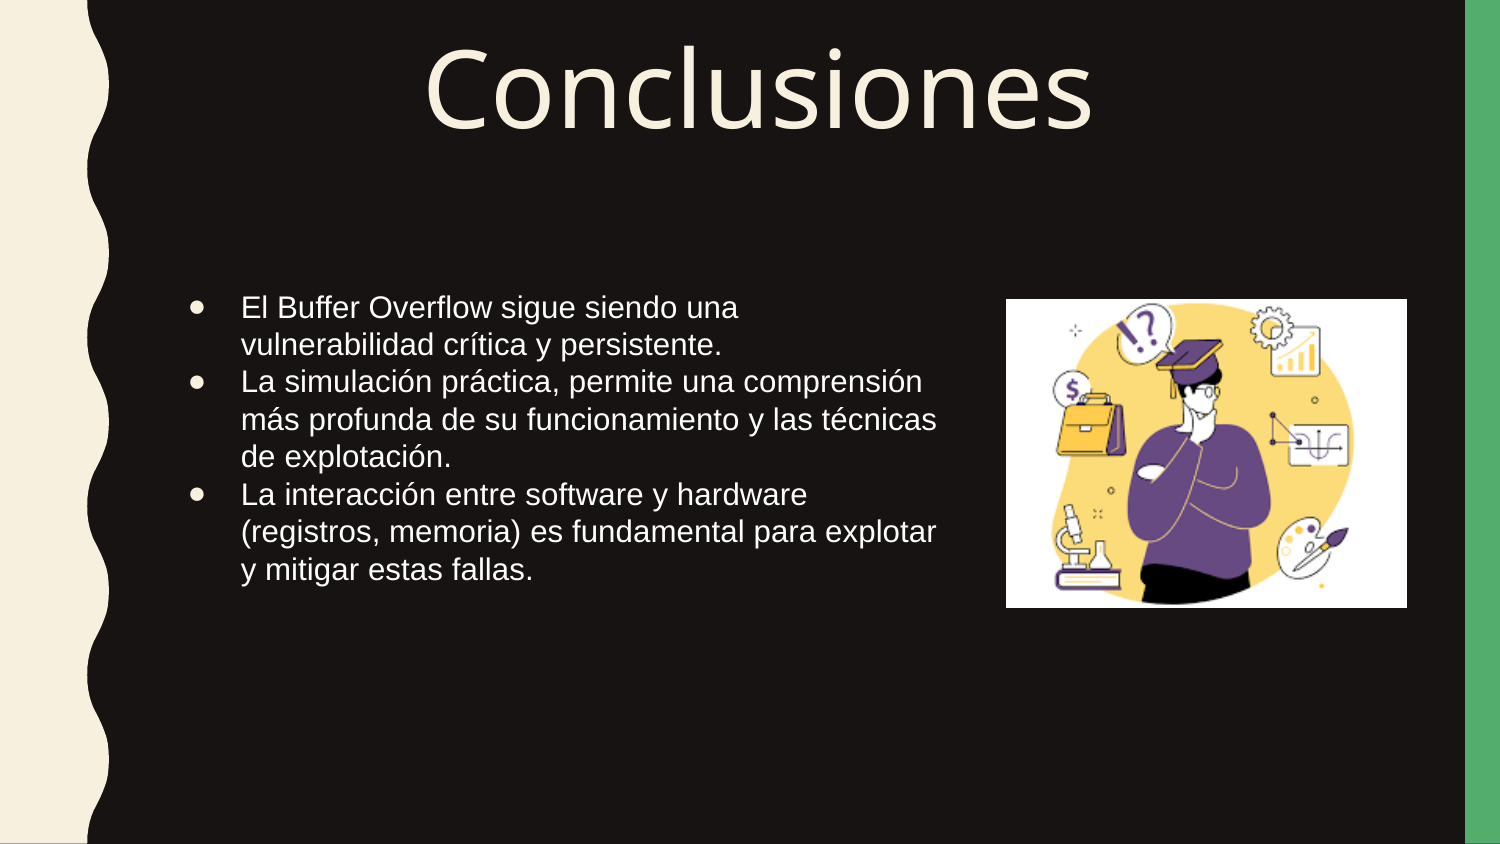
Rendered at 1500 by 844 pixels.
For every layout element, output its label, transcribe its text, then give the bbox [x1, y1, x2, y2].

title Conclusiones [60, 22, 1458, 158]
picture [1005, 299, 1407, 608]
subtitle El Buffer Overflow sigue siendo una vulnerabilidad crítica y persistente. La simulación práctica, permite una comprensión más profunda de su funcionamiento y las técnicas de explotación. La interacción entre software y hardware (registros, memoria) es fundamental para explotar y mitigar estas fallas. [154, 281, 952, 712]
